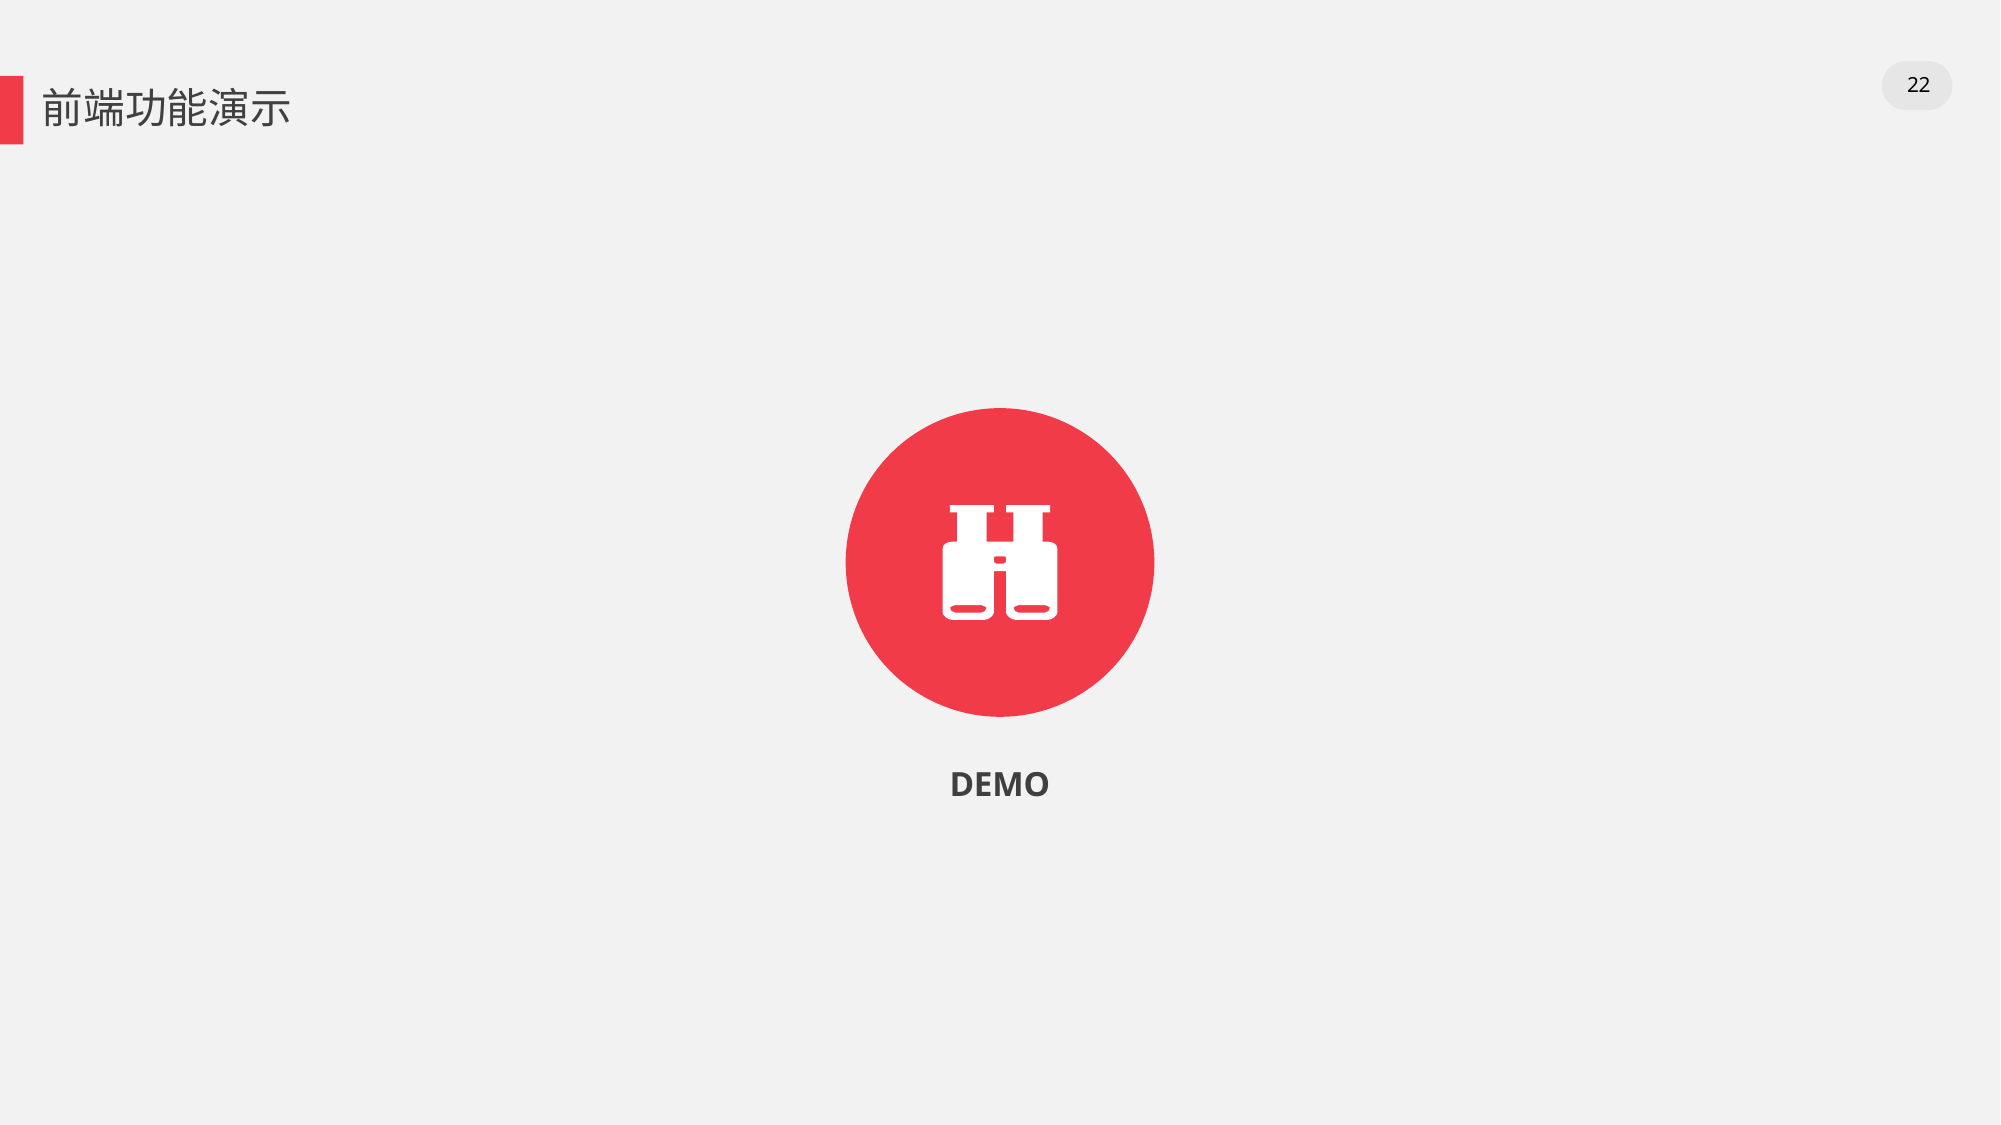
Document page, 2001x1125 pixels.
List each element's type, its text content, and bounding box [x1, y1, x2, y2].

text_box DEMO [836, 767, 1164, 814]
list 前端功能演示 [41, 75, 668, 145]
text_box [844, 407, 1156, 718]
slide_number [1881, 53, 1953, 118]
text_box [1883, 71, 1955, 103]
text_box [942, 505, 1058, 620]
